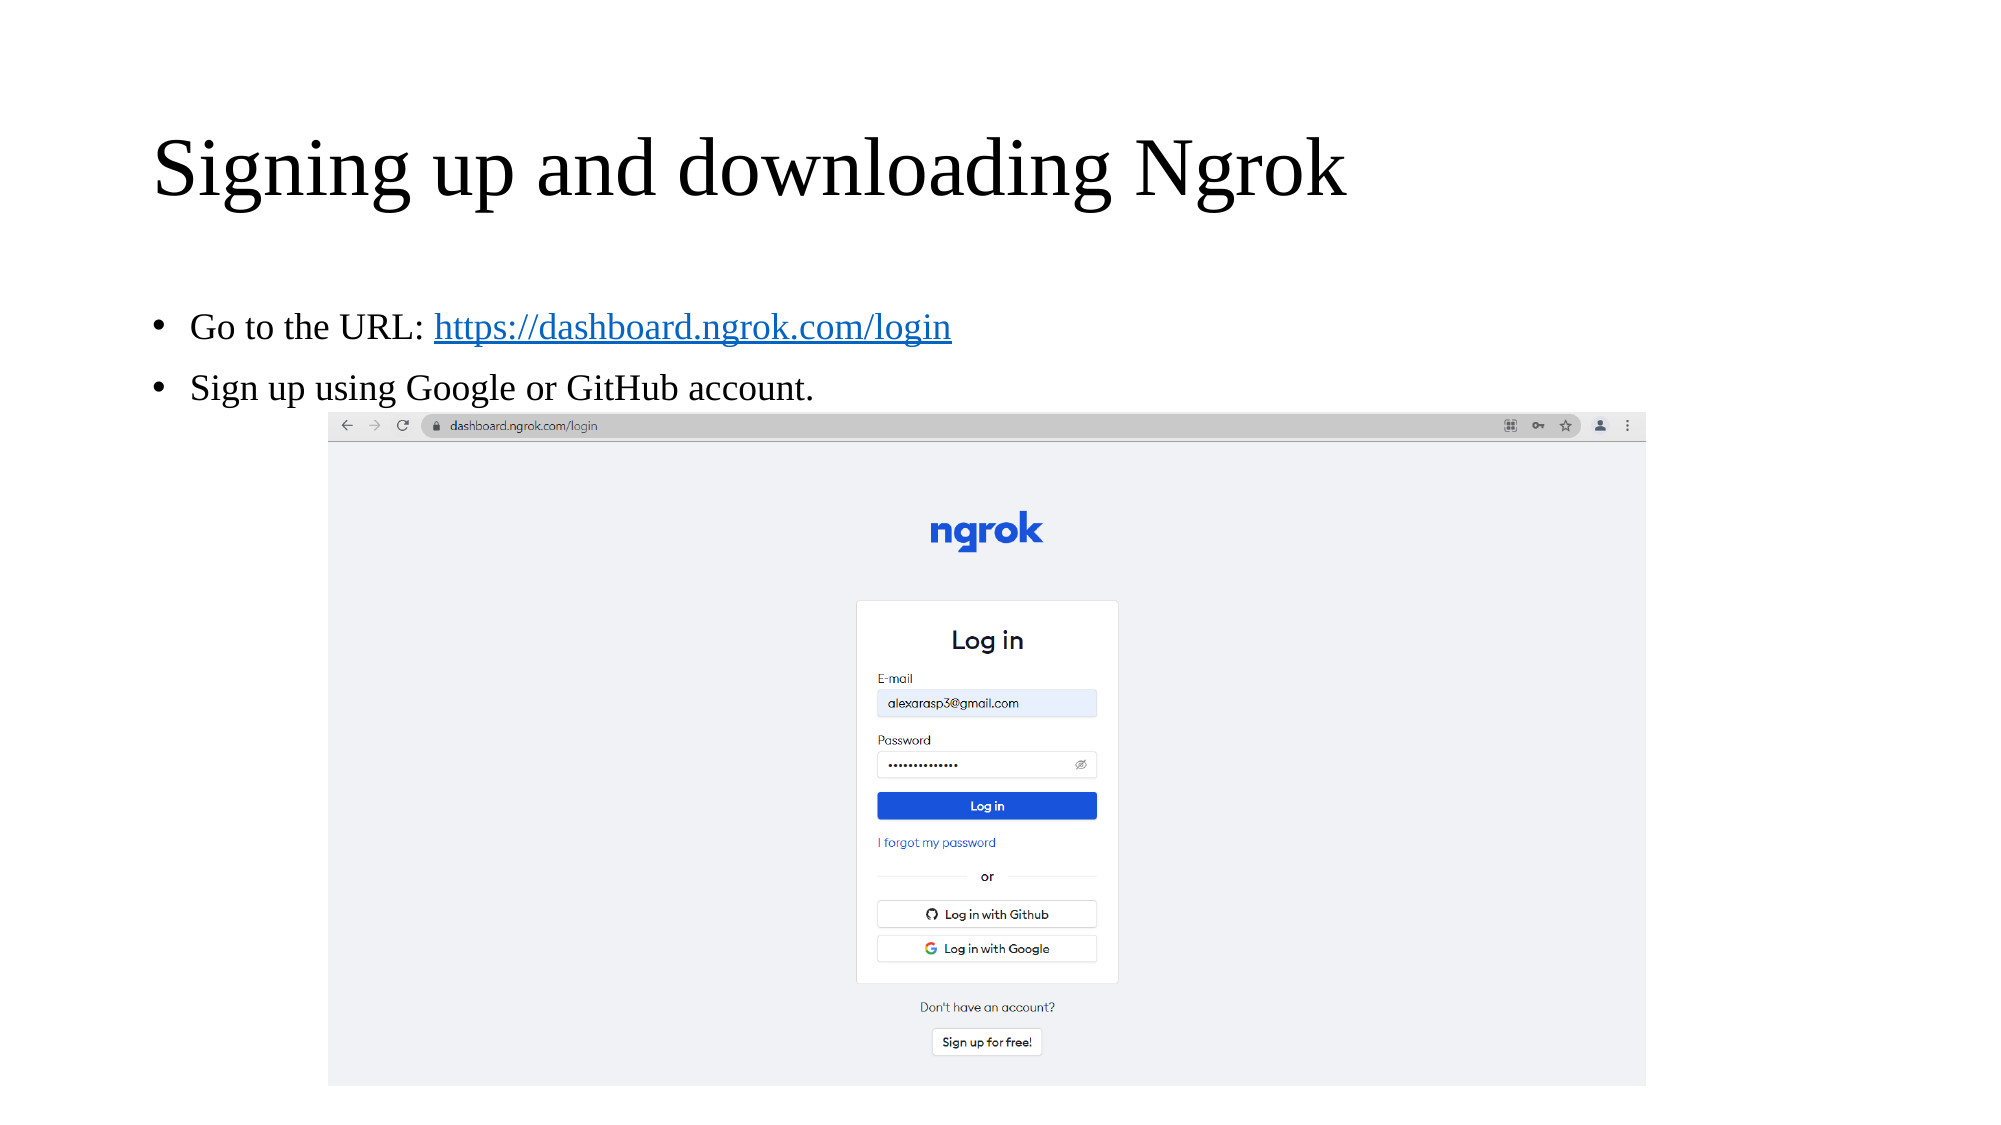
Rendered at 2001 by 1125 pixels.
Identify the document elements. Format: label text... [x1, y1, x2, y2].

list Go to the URL: https://dashboard.ngrok.com/login Sign up using Google or GitHub account. [137, 299, 1863, 1014]
picture [328, 412, 1646, 1086]
title Signing up and downloading Ngrok [137, 59, 1863, 278]
